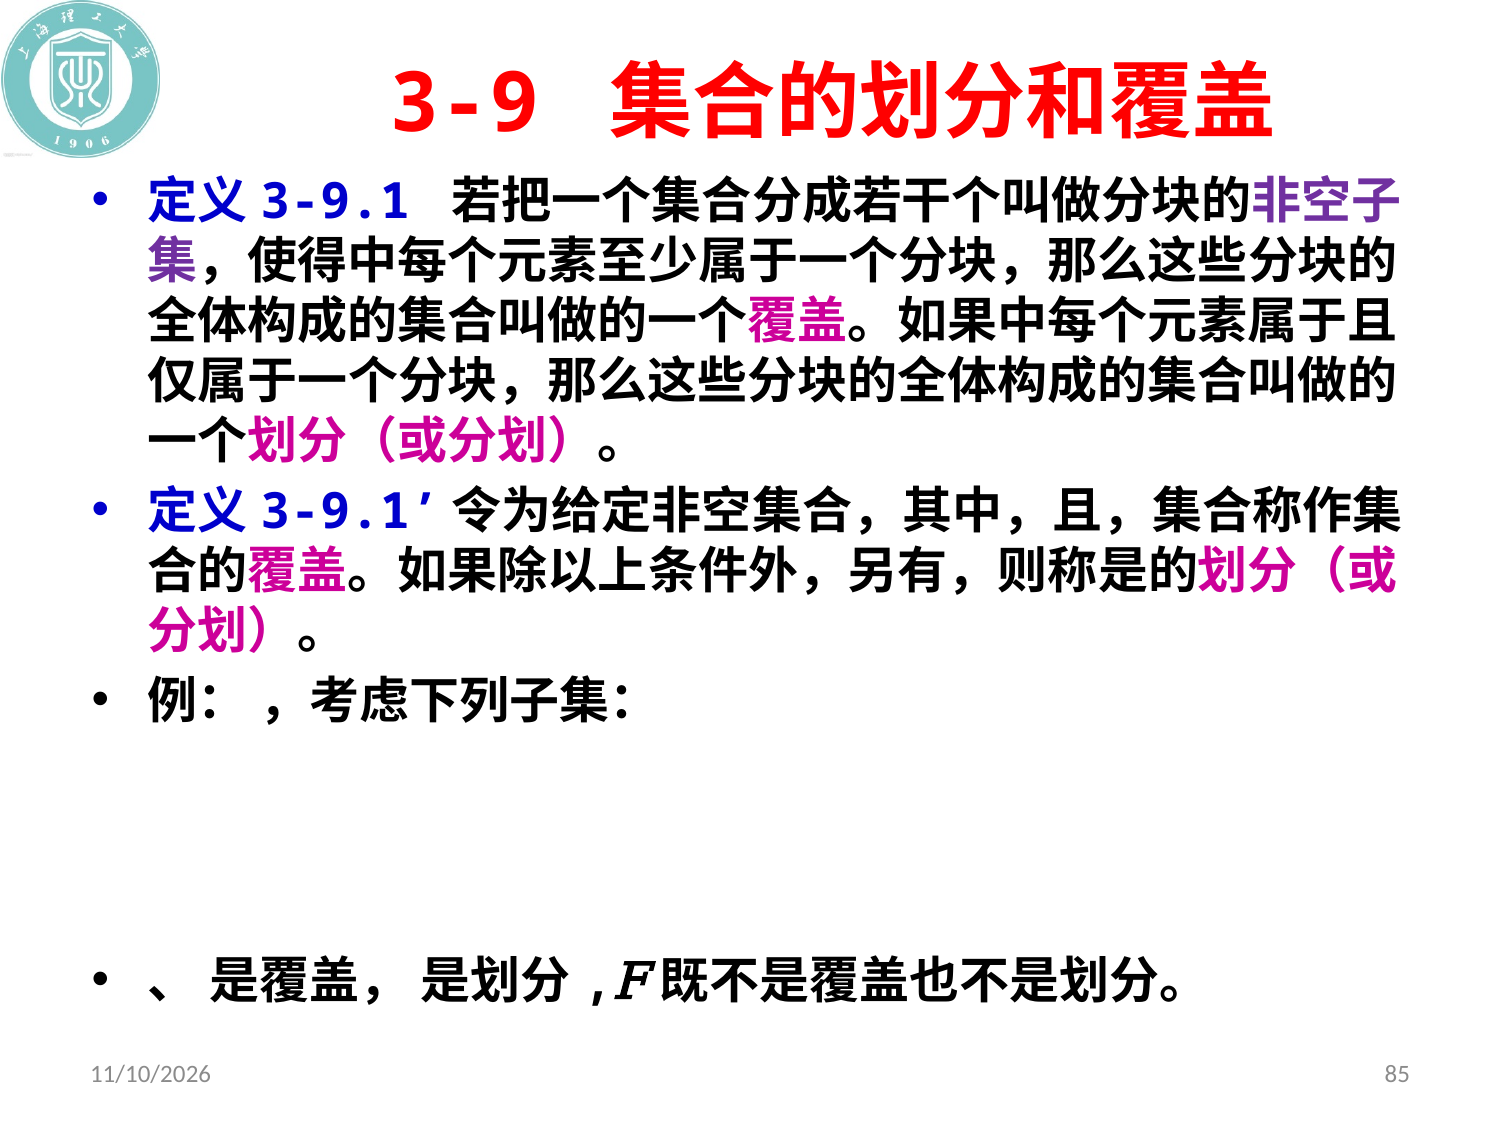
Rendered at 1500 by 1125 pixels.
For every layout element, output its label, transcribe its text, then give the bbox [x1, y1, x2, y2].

picture [1, 0, 160, 158]
slide_number 85 [1074, 1042, 1425, 1103]
title 3-9 集合的划分和覆盖 [195, 11, 1471, 185]
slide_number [75, 1042, 425, 1103]
